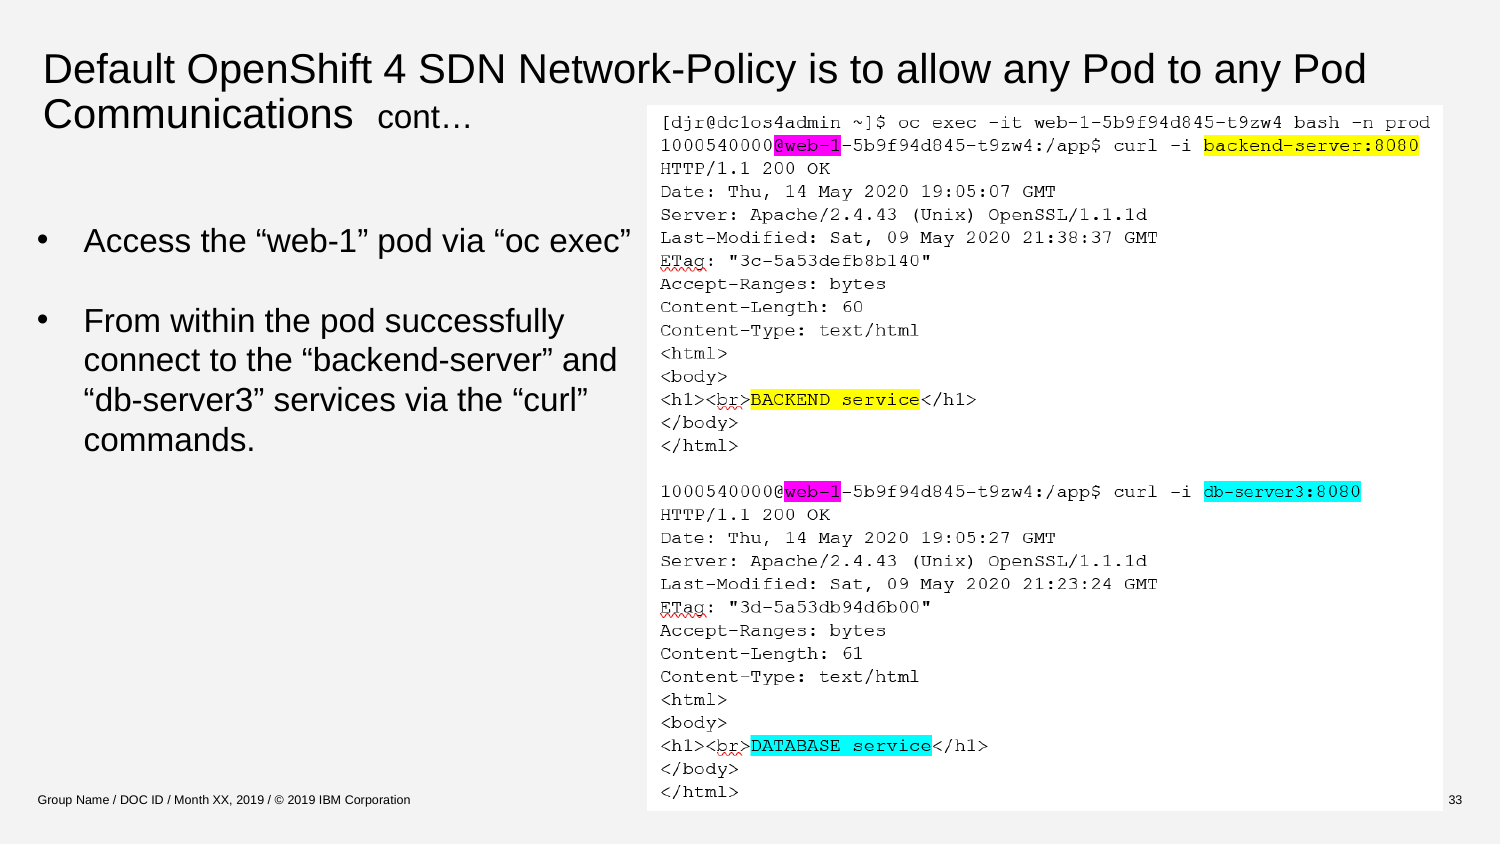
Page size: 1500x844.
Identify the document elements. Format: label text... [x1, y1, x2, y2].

text_box Default OpenShift 4 SDN Network-Policy is to allow any Pod to any Pod Communications cont… [42, 47, 1463, 180]
picture [647, 105, 1443, 812]
slide_number 33 [1446, 785, 1463, 813]
text_box Access the “web-1” pod via “oc exec” From within the pod successfully connect to the “backend-server” and “db-server3” services via the “curl” commands. [22, 211, 642, 541]
footer Group Name / DOC ID / Month XX, 2019 / © 2019 IBM Corporation [37, 785, 643, 813]
